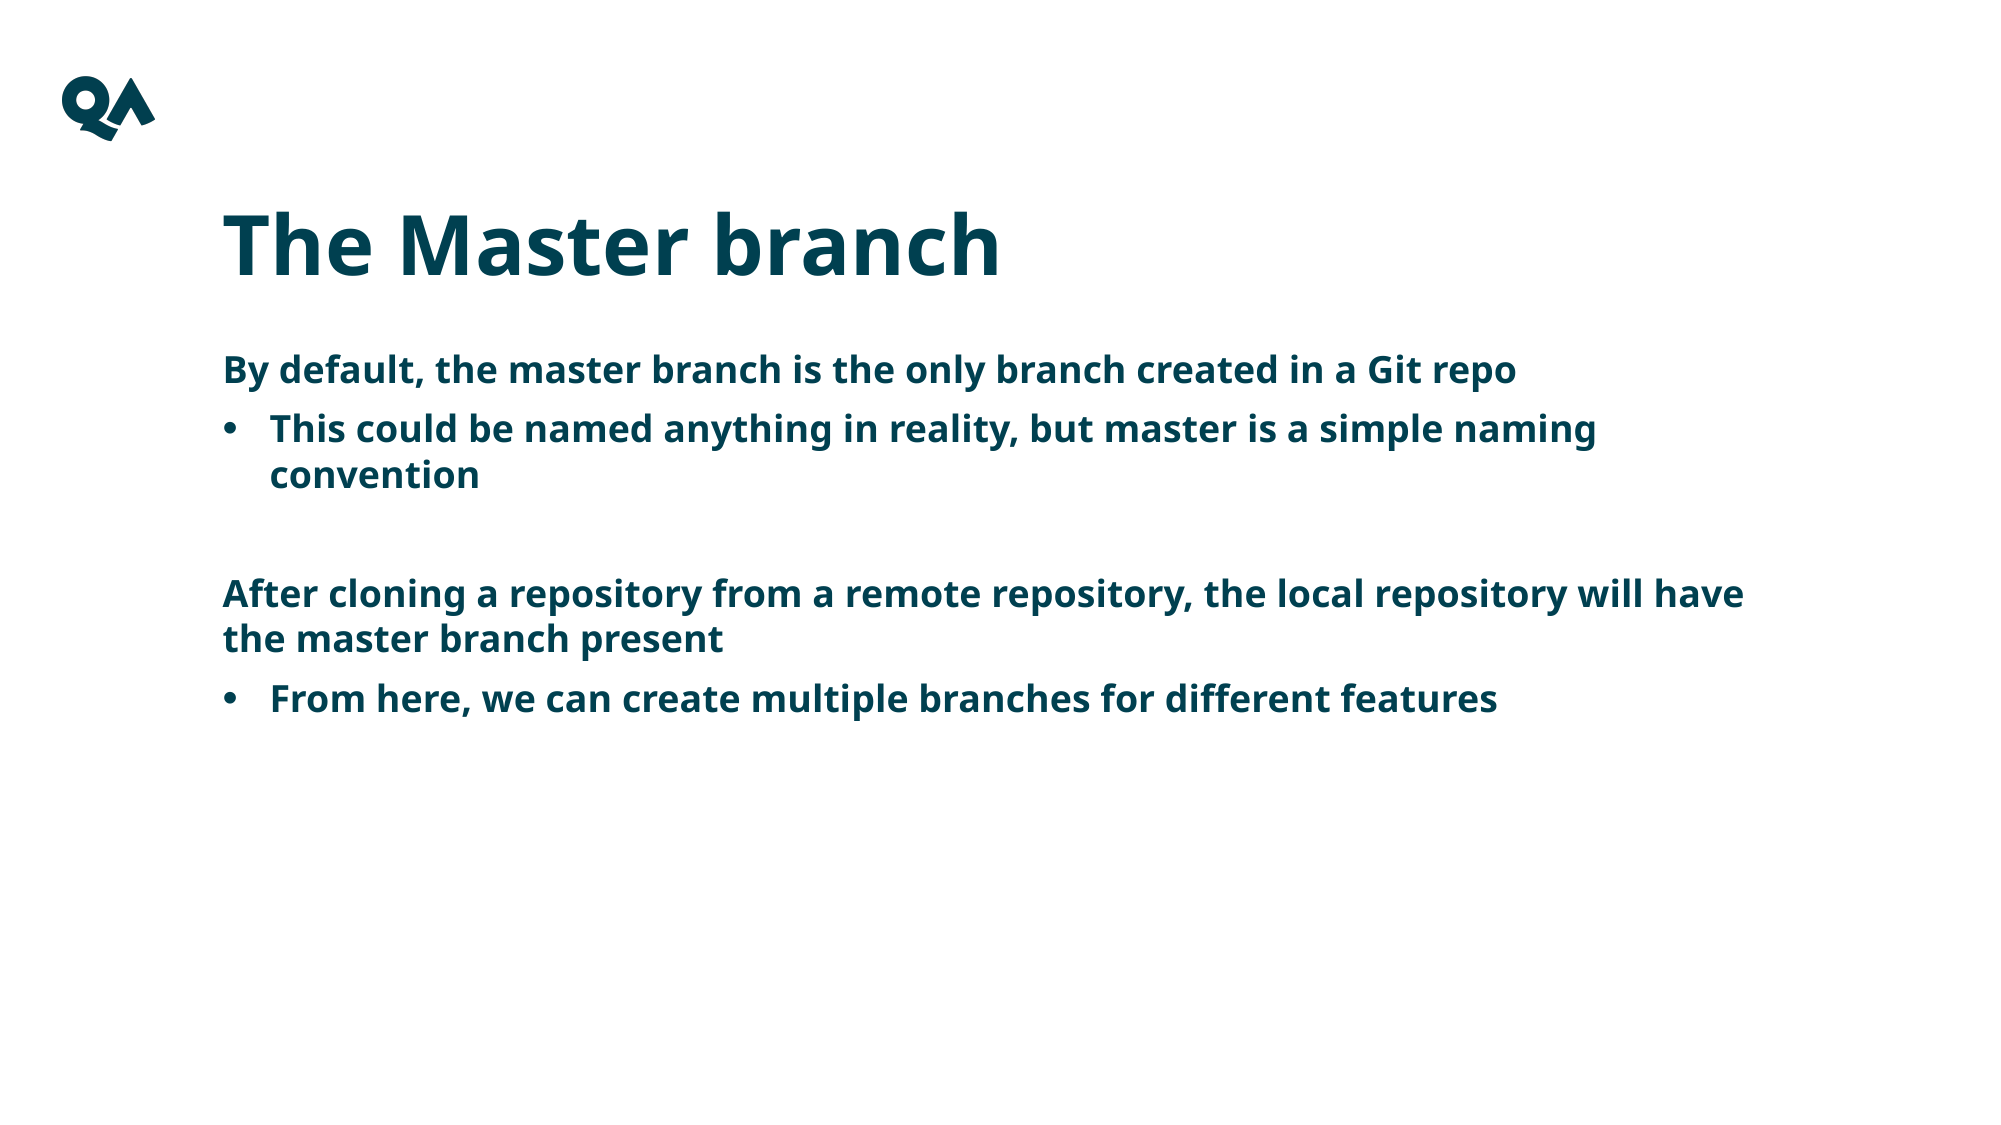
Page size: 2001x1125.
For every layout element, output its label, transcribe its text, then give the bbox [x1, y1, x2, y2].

list By default, the master branch is the only branch created in a Git repo This could be named anything in reality, but master is a simple naming convention After cloning a repository from a remote repository, the local repository will have the master branch present From here, we can create multiple branches for different features [222, 344, 1779, 1063]
list The Master branch [222, 203, 1779, 289]
picture [44, 61, 173, 153]
